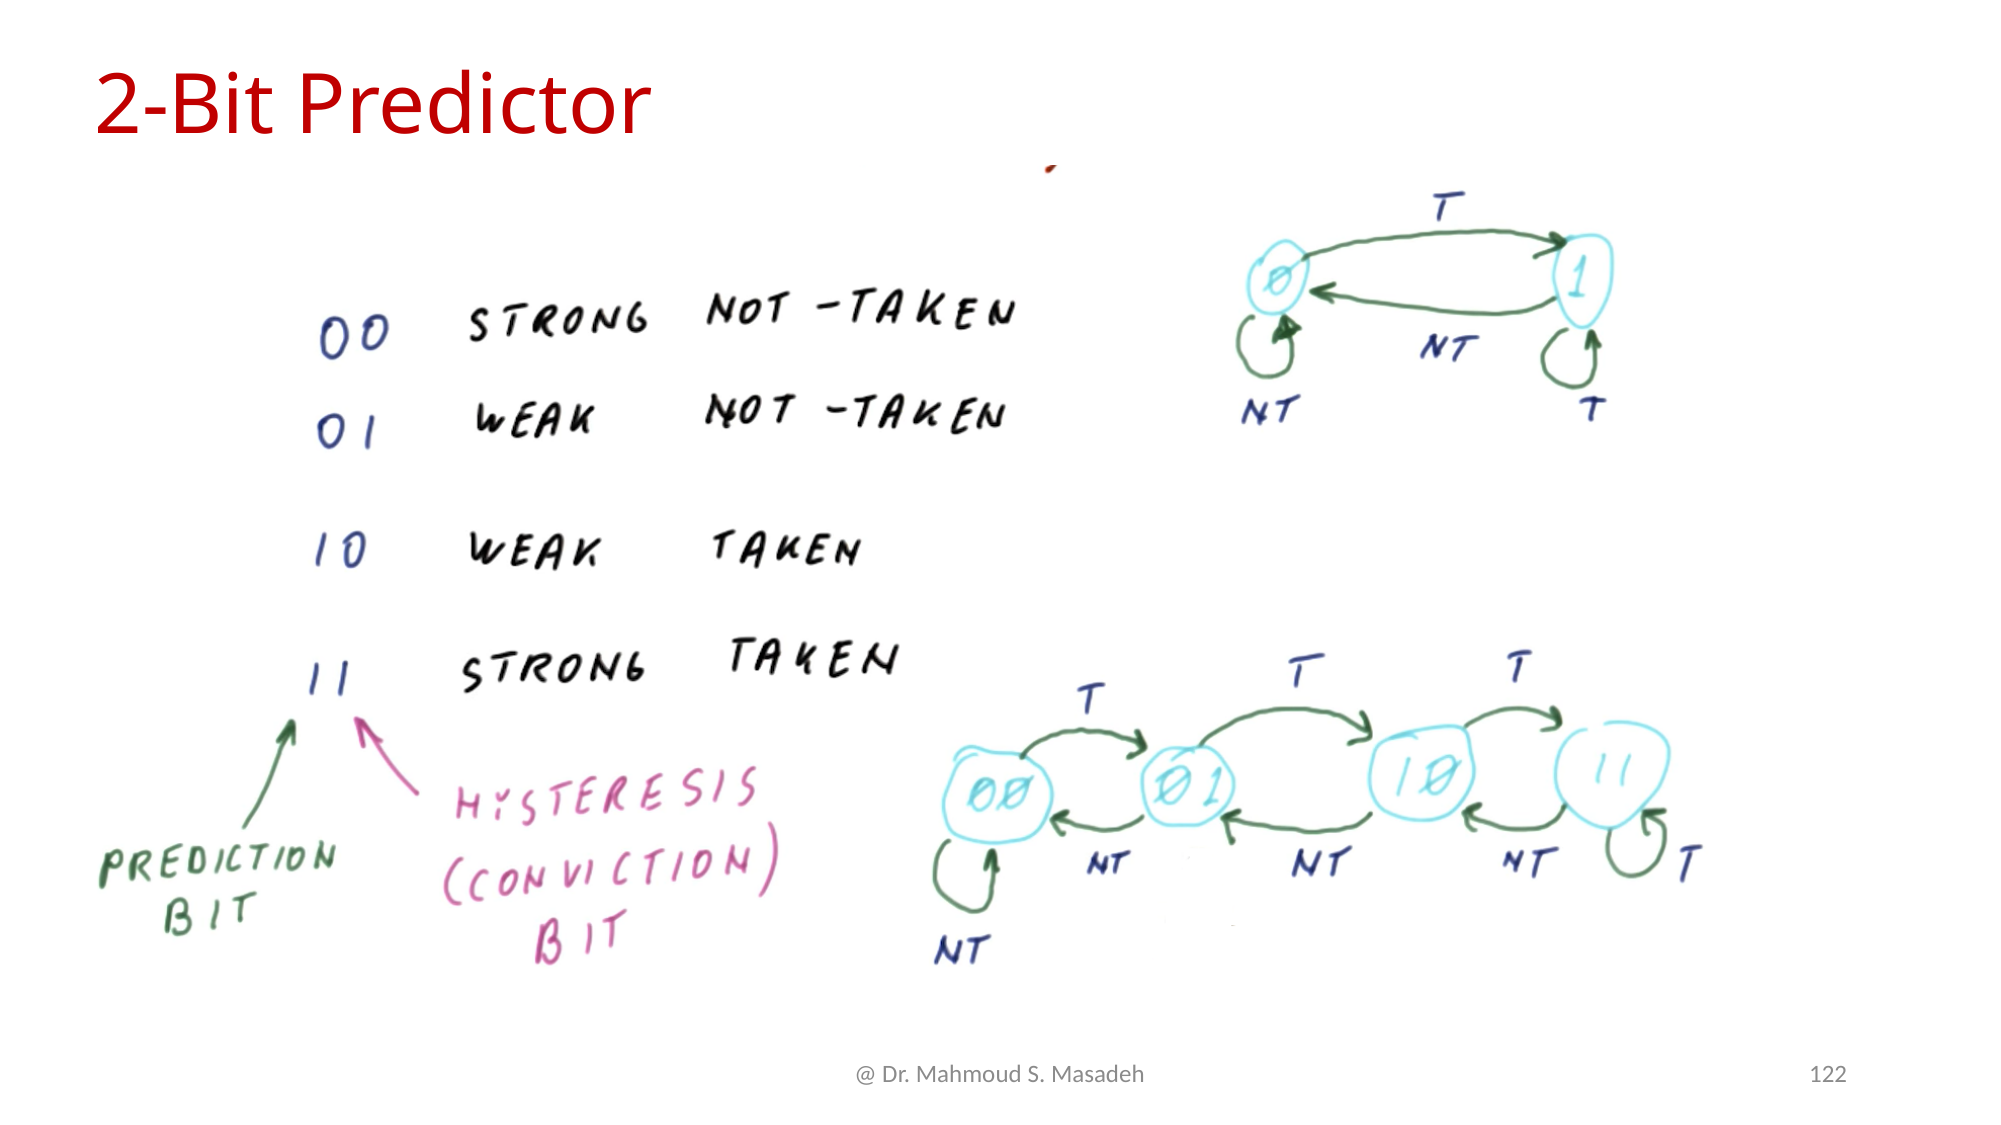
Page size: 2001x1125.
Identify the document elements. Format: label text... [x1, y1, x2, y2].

title 2-Bit Predictor [79, 59, 1929, 154]
slide_number 122 [1412, 1042, 1863, 1103]
footer @ Dr. Mahmoud S. Masadeh [662, 1042, 1338, 1103]
picture [79, 165, 1805, 1004]
text_box Only change prediction on two successive mispredictions [112, 184, 1907, 1024]
